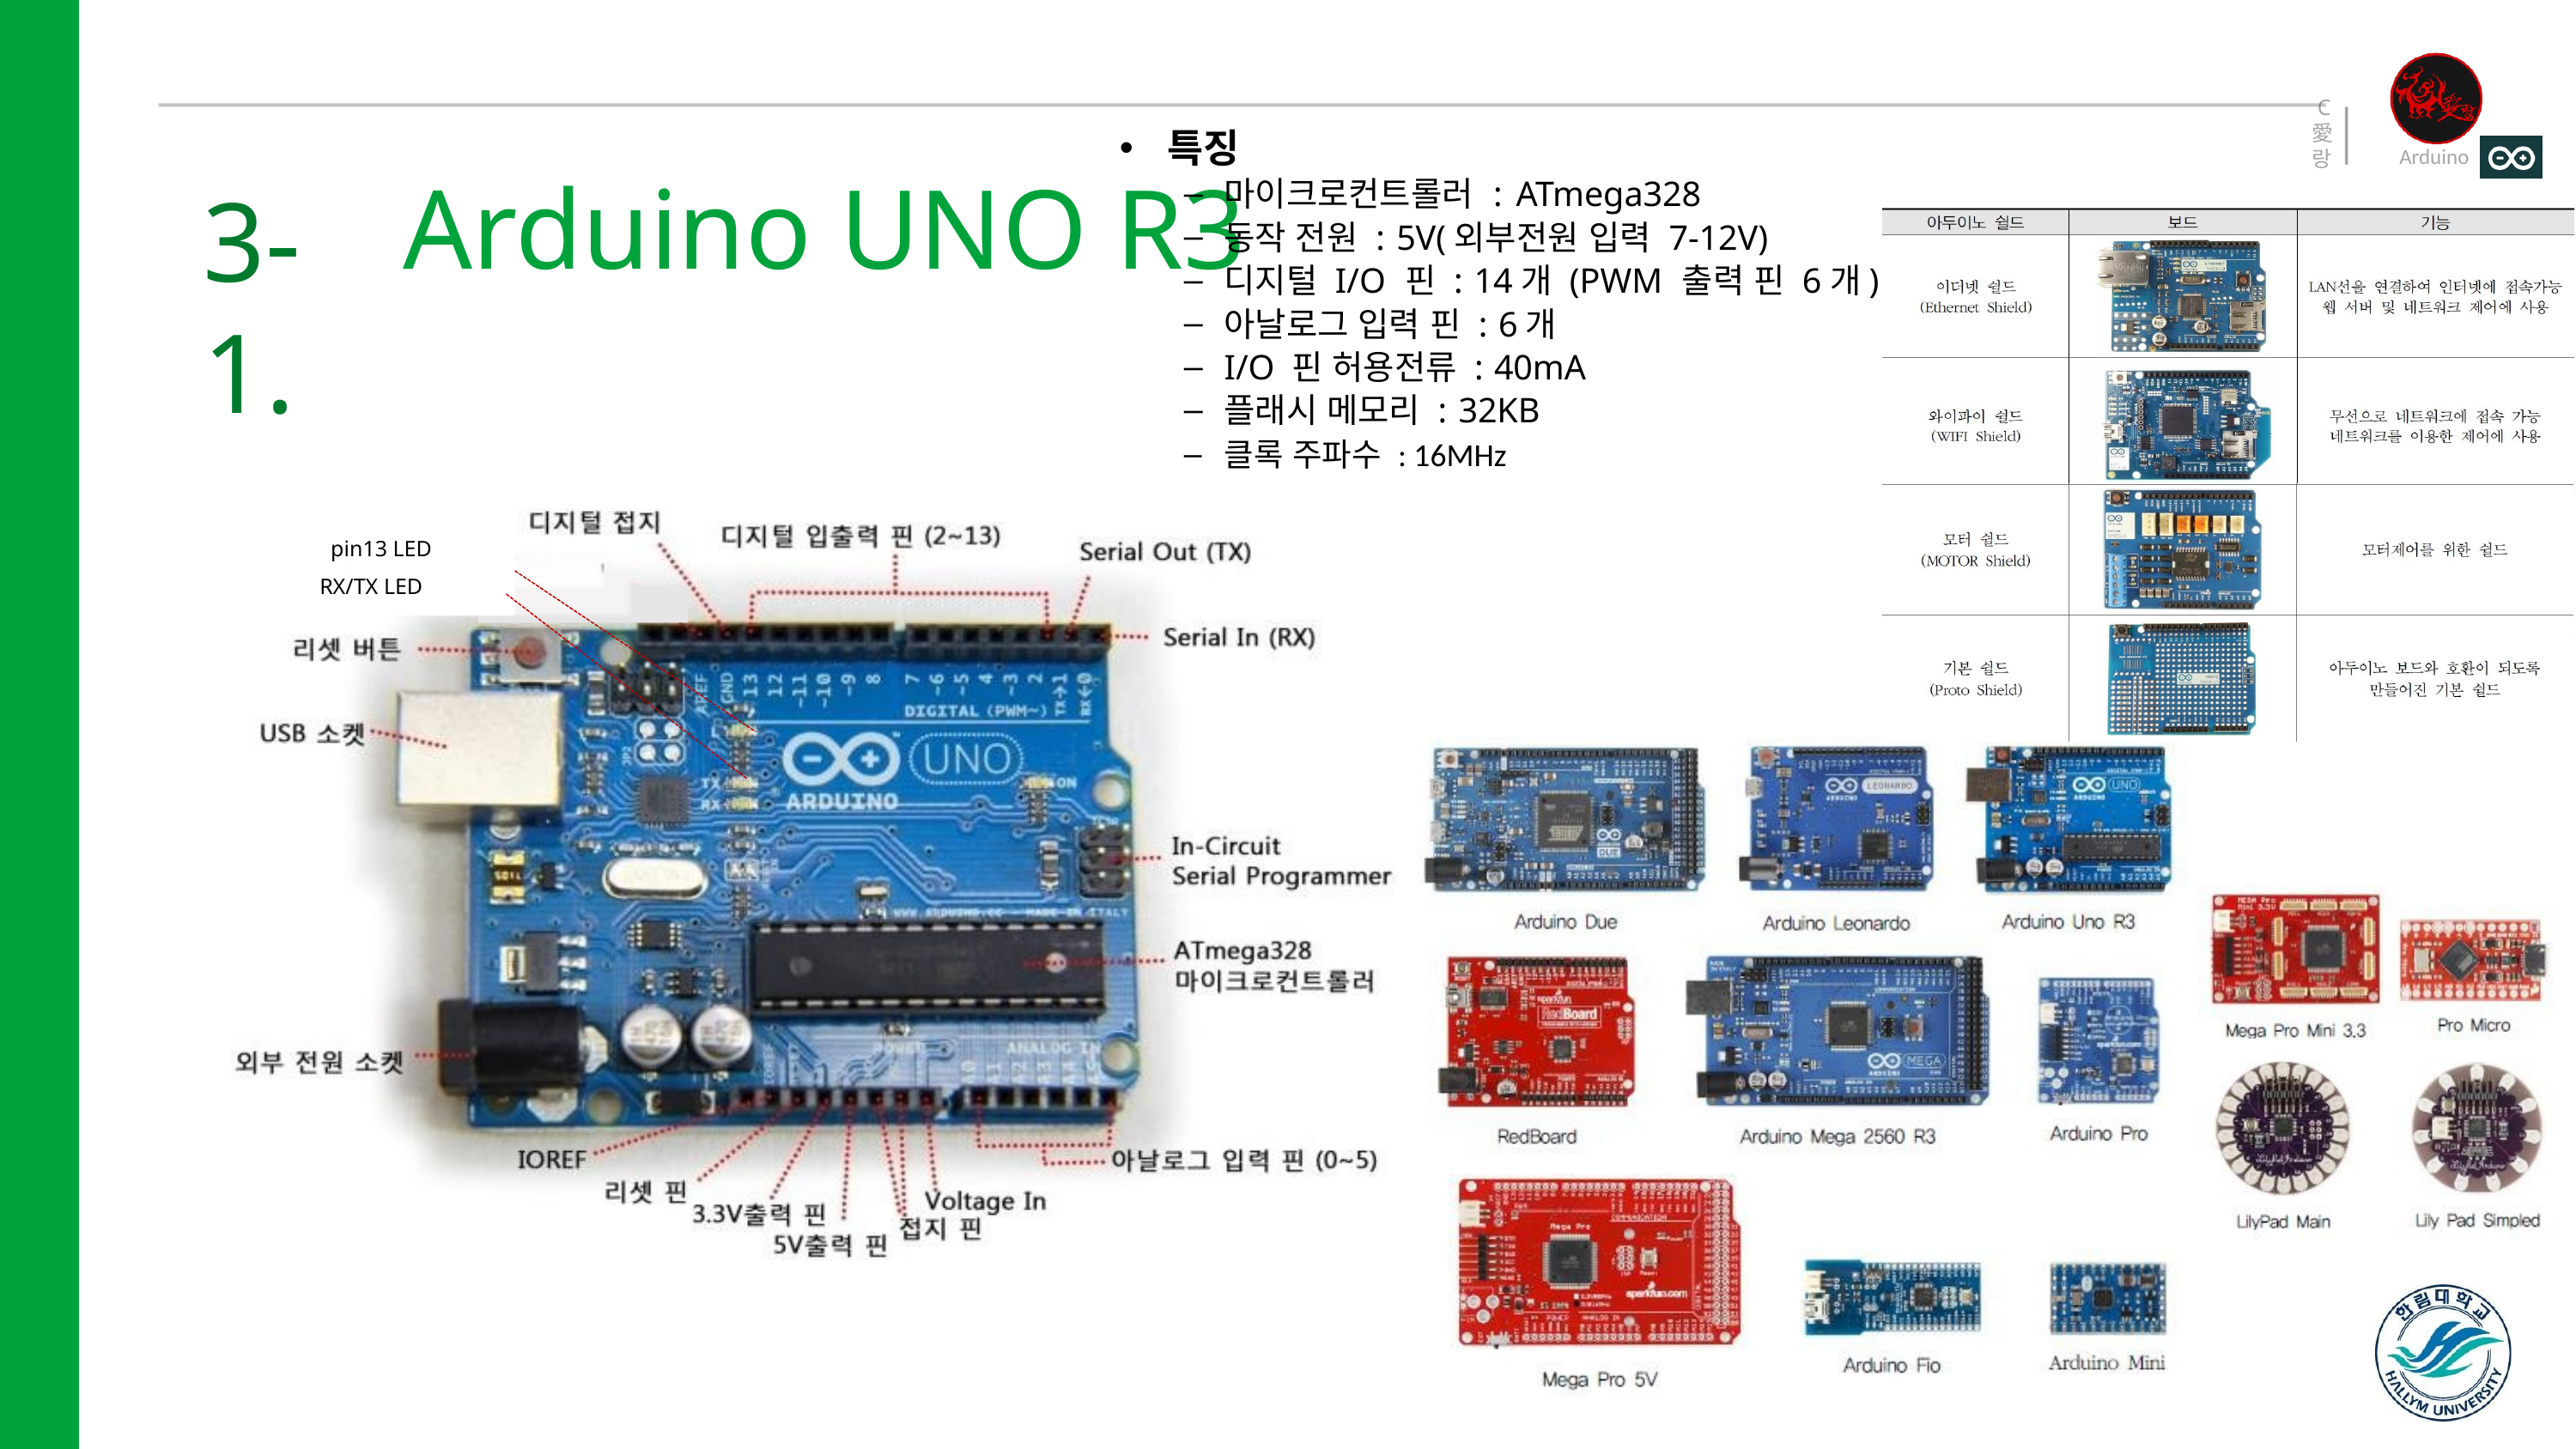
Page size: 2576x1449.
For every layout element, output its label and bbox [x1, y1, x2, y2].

picture [2198, 885, 2555, 1240]
text_box [190, 153, 1593, 332]
text_box [230, 507, 1398, 1271]
text_box [0, 0, 2576, 1449]
picture [1416, 737, 2188, 1156]
picture [1449, 1173, 2180, 1397]
text_box [1880, 204, 2576, 742]
